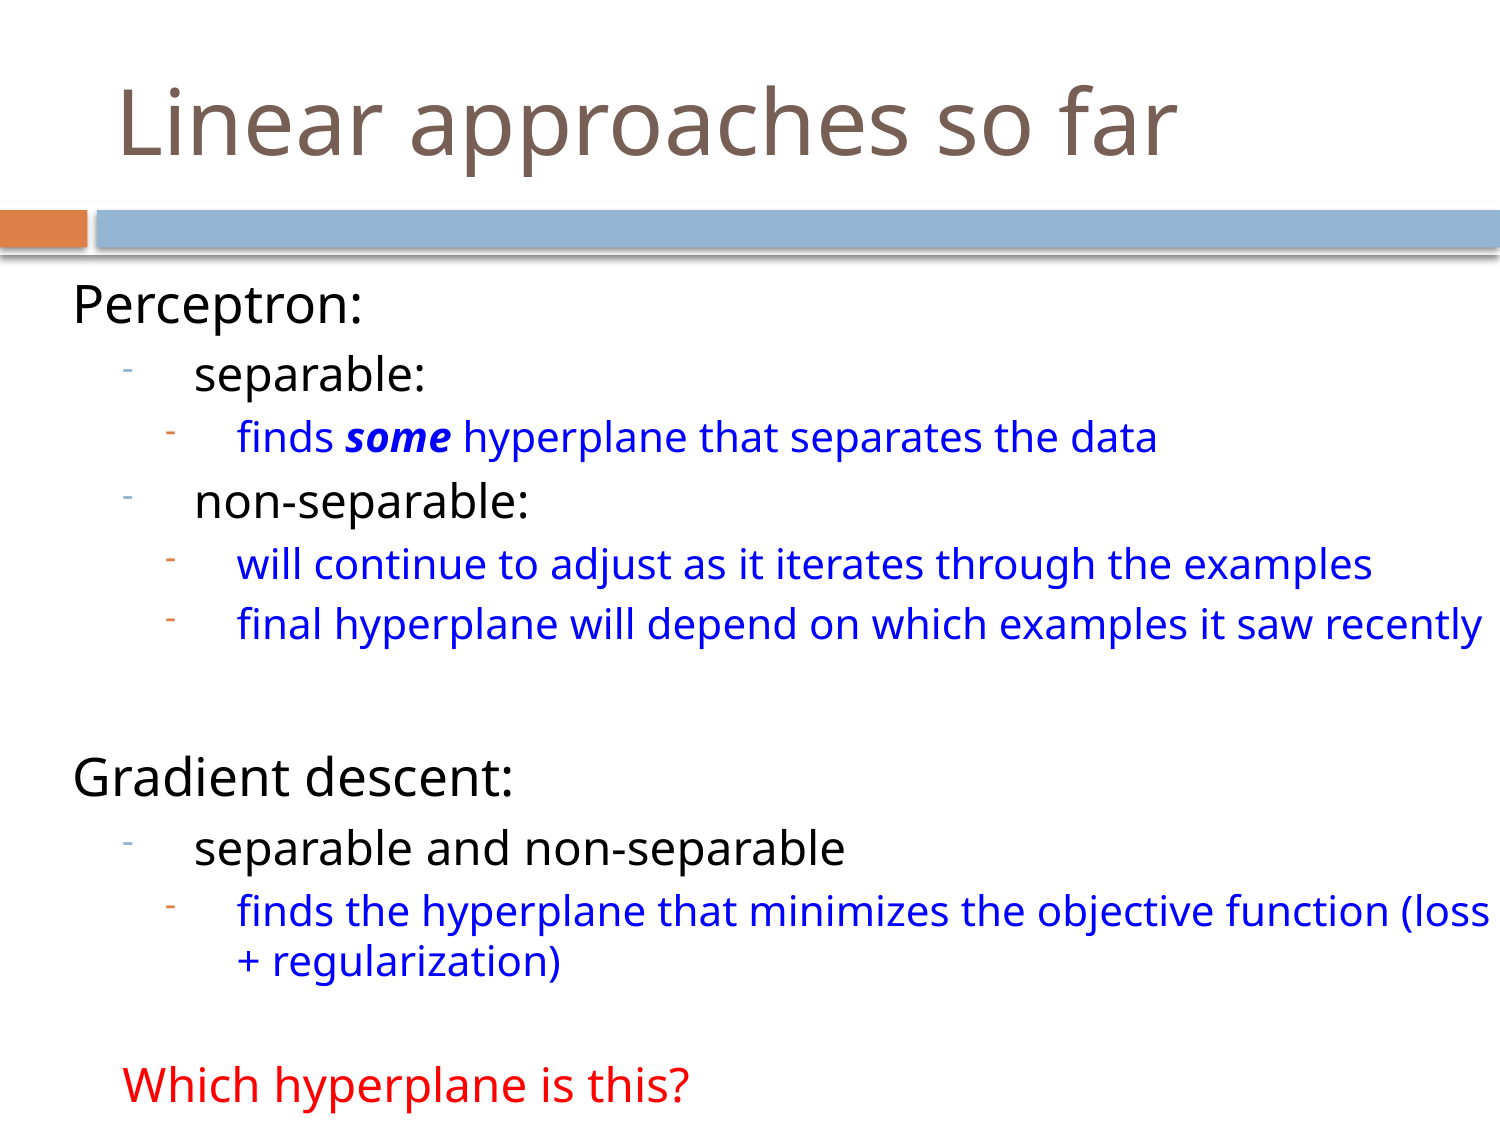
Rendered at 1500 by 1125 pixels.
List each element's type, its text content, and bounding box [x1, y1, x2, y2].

list Perceptron: separable: finds some hyperplane that separates the data non-separable: will continue to adjust as it iterates through the examples final hyperplane will depend on which examples it saw recently Gradient descent: separable and non-separable finds the hyperplane that minimizes the objective function (loss + regularization) Which hyperplane is this? [57, 262, 1500, 1125]
title Linear approaches so far [100, 37, 1438, 200]
